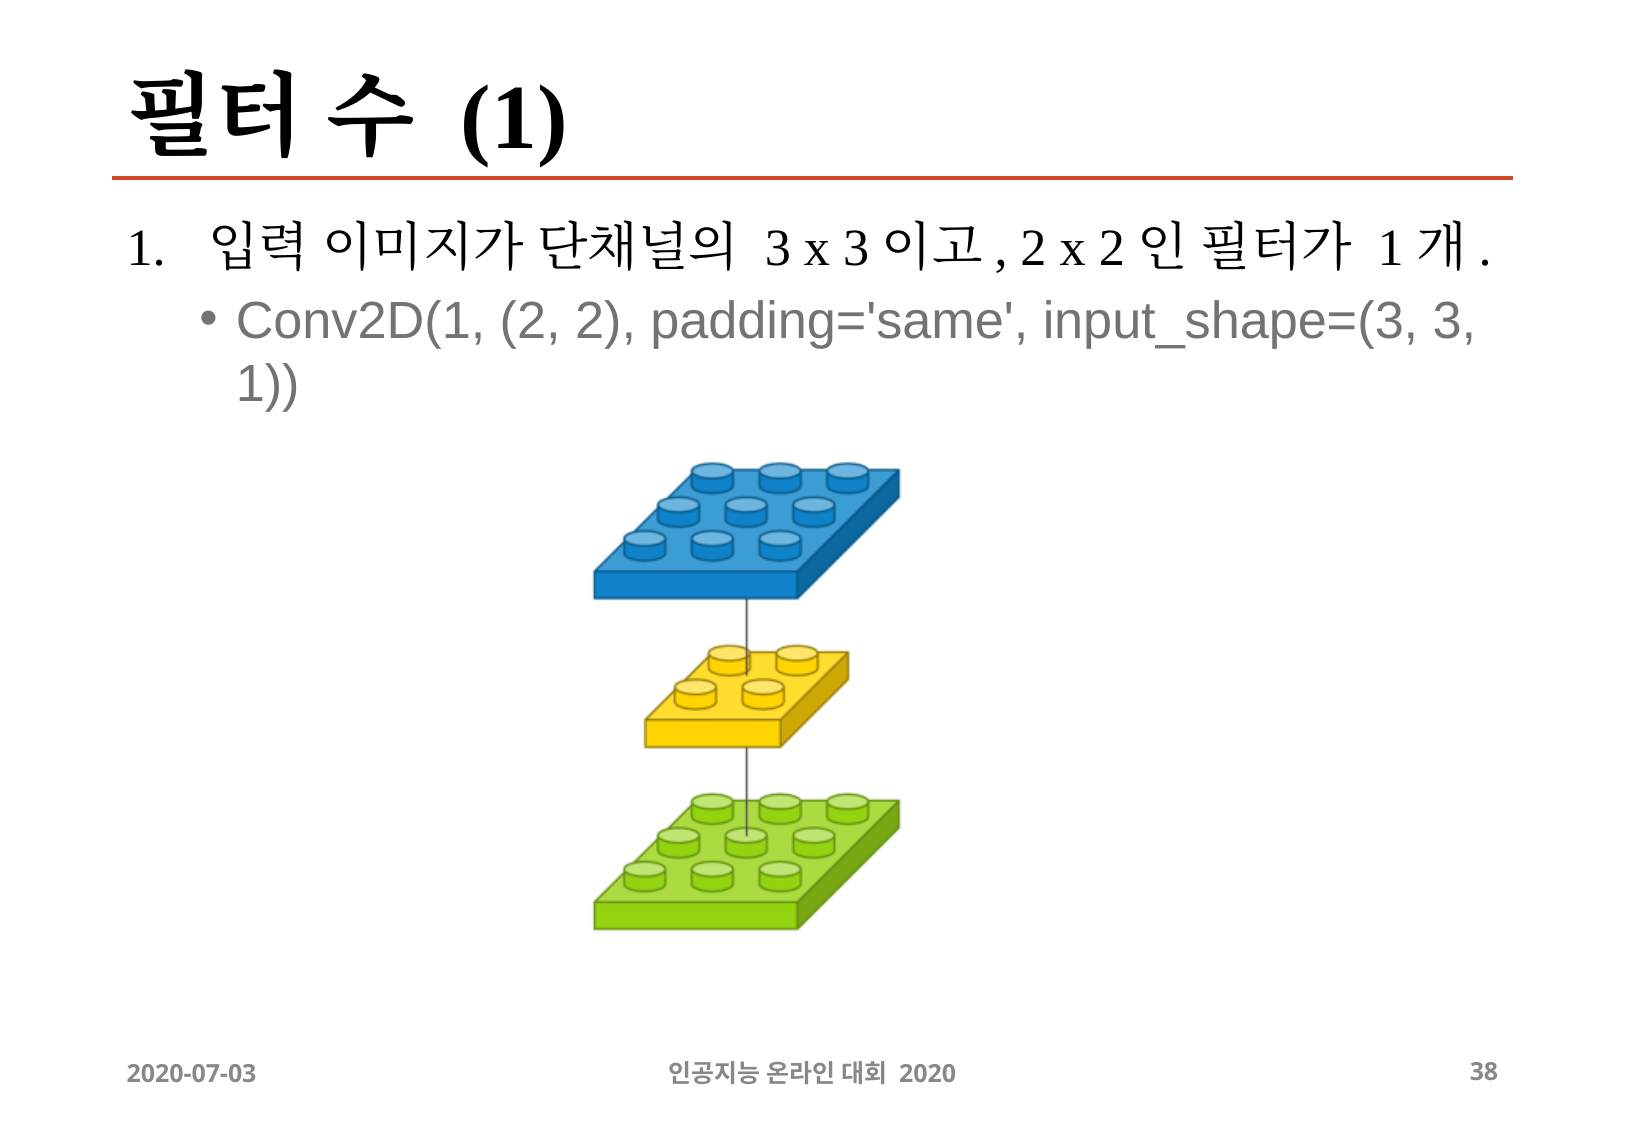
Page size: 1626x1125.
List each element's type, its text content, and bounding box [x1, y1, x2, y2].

picture [571, 435, 917, 956]
list 입력 이미지가 단채널의 3 x 3이고, 2 x 2인 필터가 1개. Conv2D(1, (2, 2), padding='same', input_shape=(3, 3, 1)) [111, 205, 1514, 482]
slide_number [111, 1042, 303, 1103]
slide_number ‹#› [1433, 1042, 1514, 1103]
title 필터 수 (1) [111, 59, 1514, 179]
footer 인공지능 온라인 대회 2020 [538, 1042, 1087, 1103]
